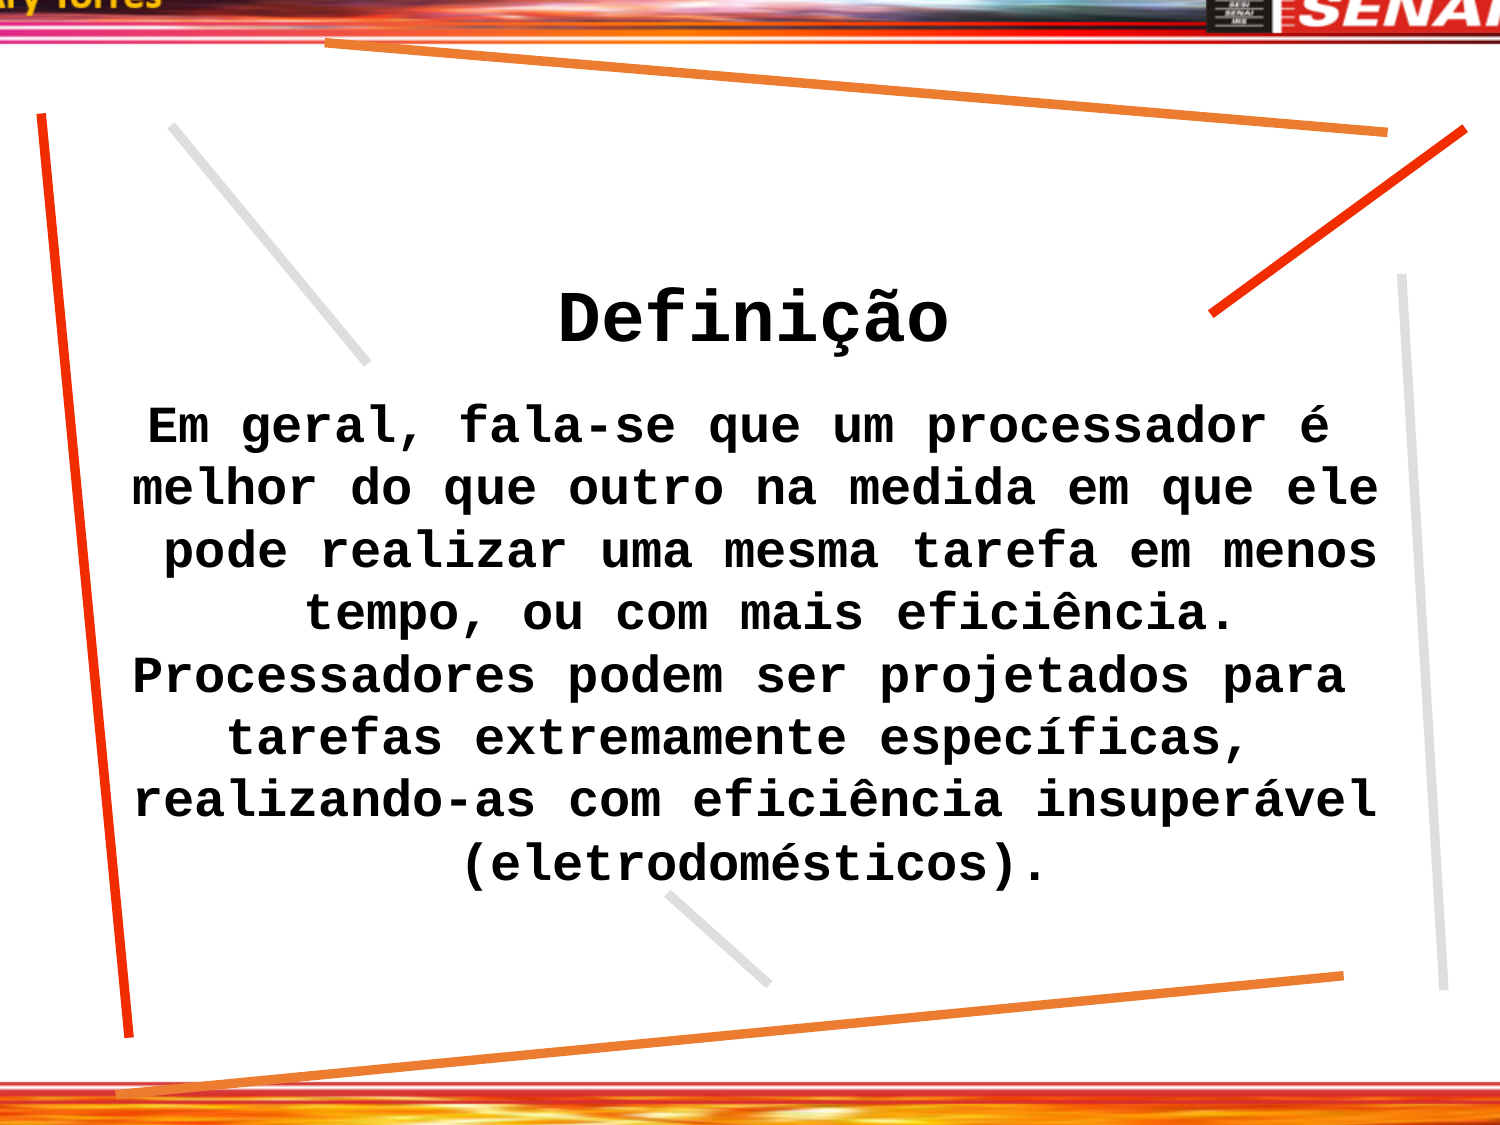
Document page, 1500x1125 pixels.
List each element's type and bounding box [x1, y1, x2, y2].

text_box [319, 37, 1471, 996]
picture [0, 0, 1500, 1125]
text_box [36, 108, 1349, 1100]
